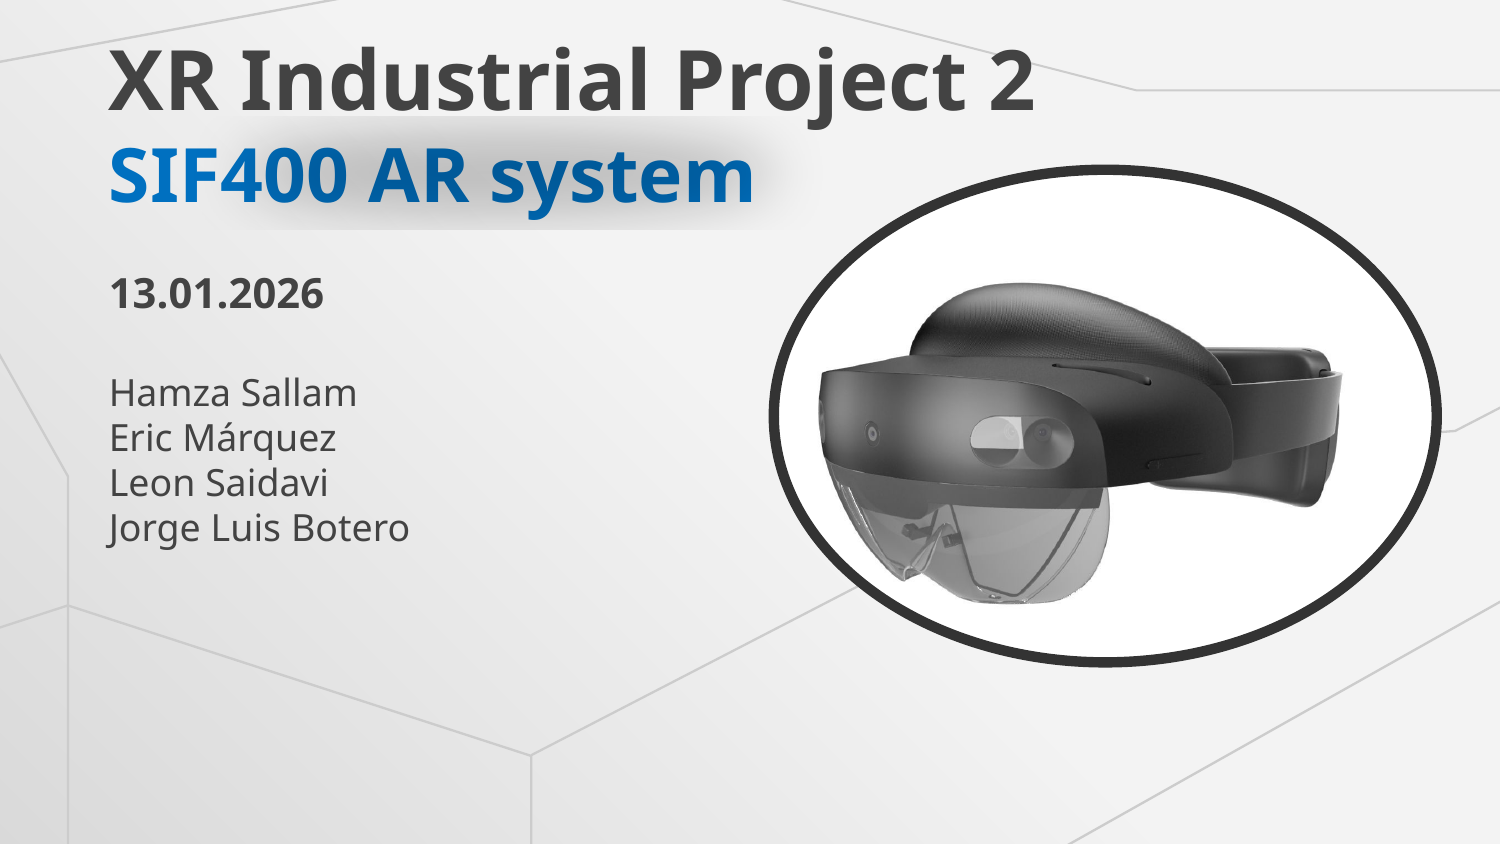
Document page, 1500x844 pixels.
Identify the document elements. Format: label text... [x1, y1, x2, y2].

picture [773, 169, 1437, 663]
subtitle Hamza Sallam Eric Márquez Leon Saidavi Jorge Luis Botero [93, 354, 589, 469]
title XR Industrial Project 2 SIF400 AR system 13.01.2026 [93, 27, 1100, 278]
